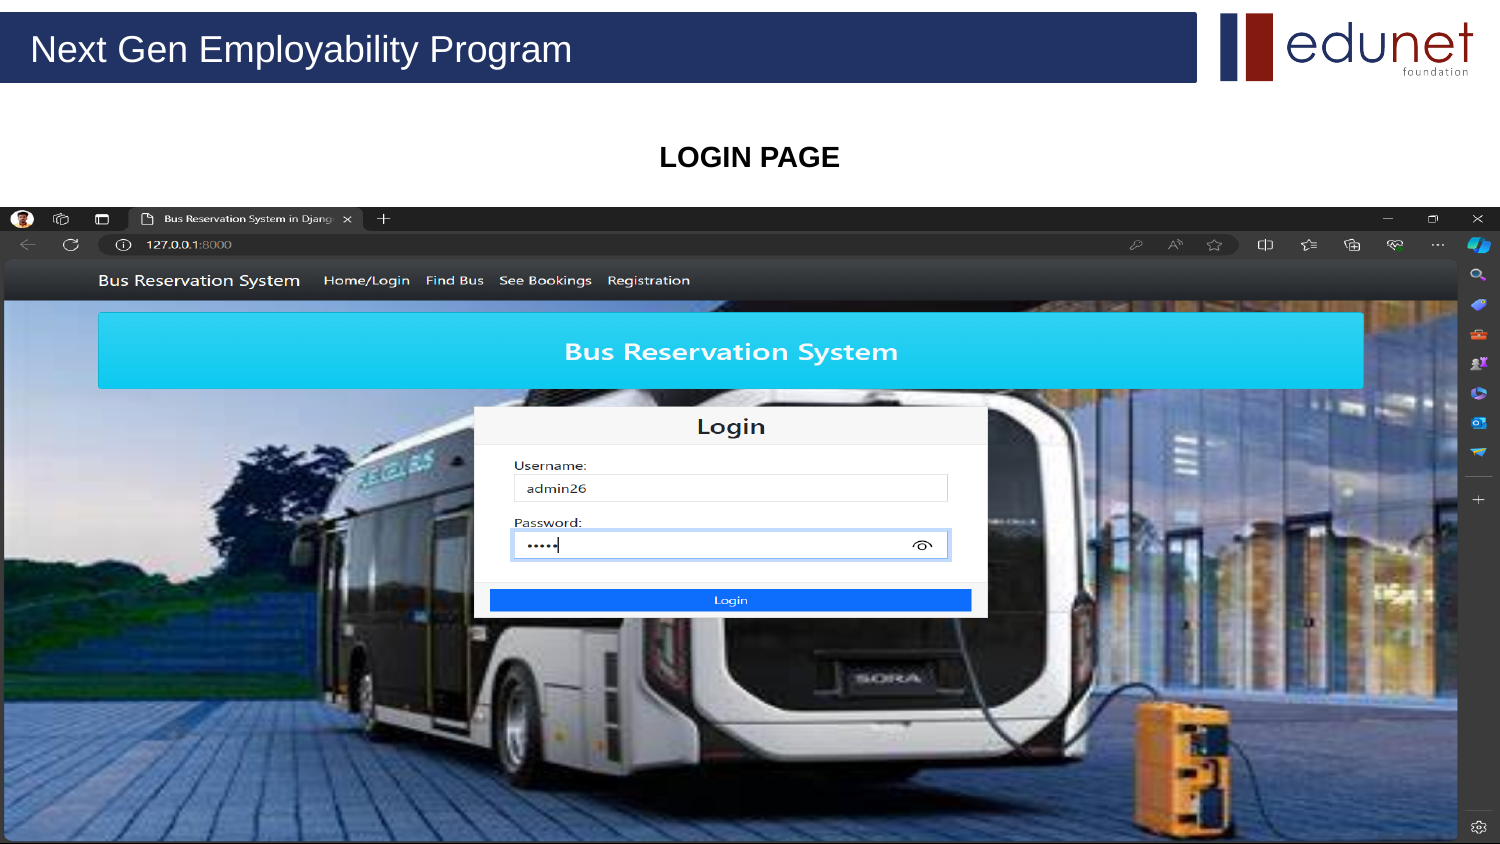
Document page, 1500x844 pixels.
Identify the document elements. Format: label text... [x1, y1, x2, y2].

picture [1279, 14, 1482, 83]
picture [0, 207, 1500, 844]
title LOGIN PAGE [103, 104, 1397, 206]
